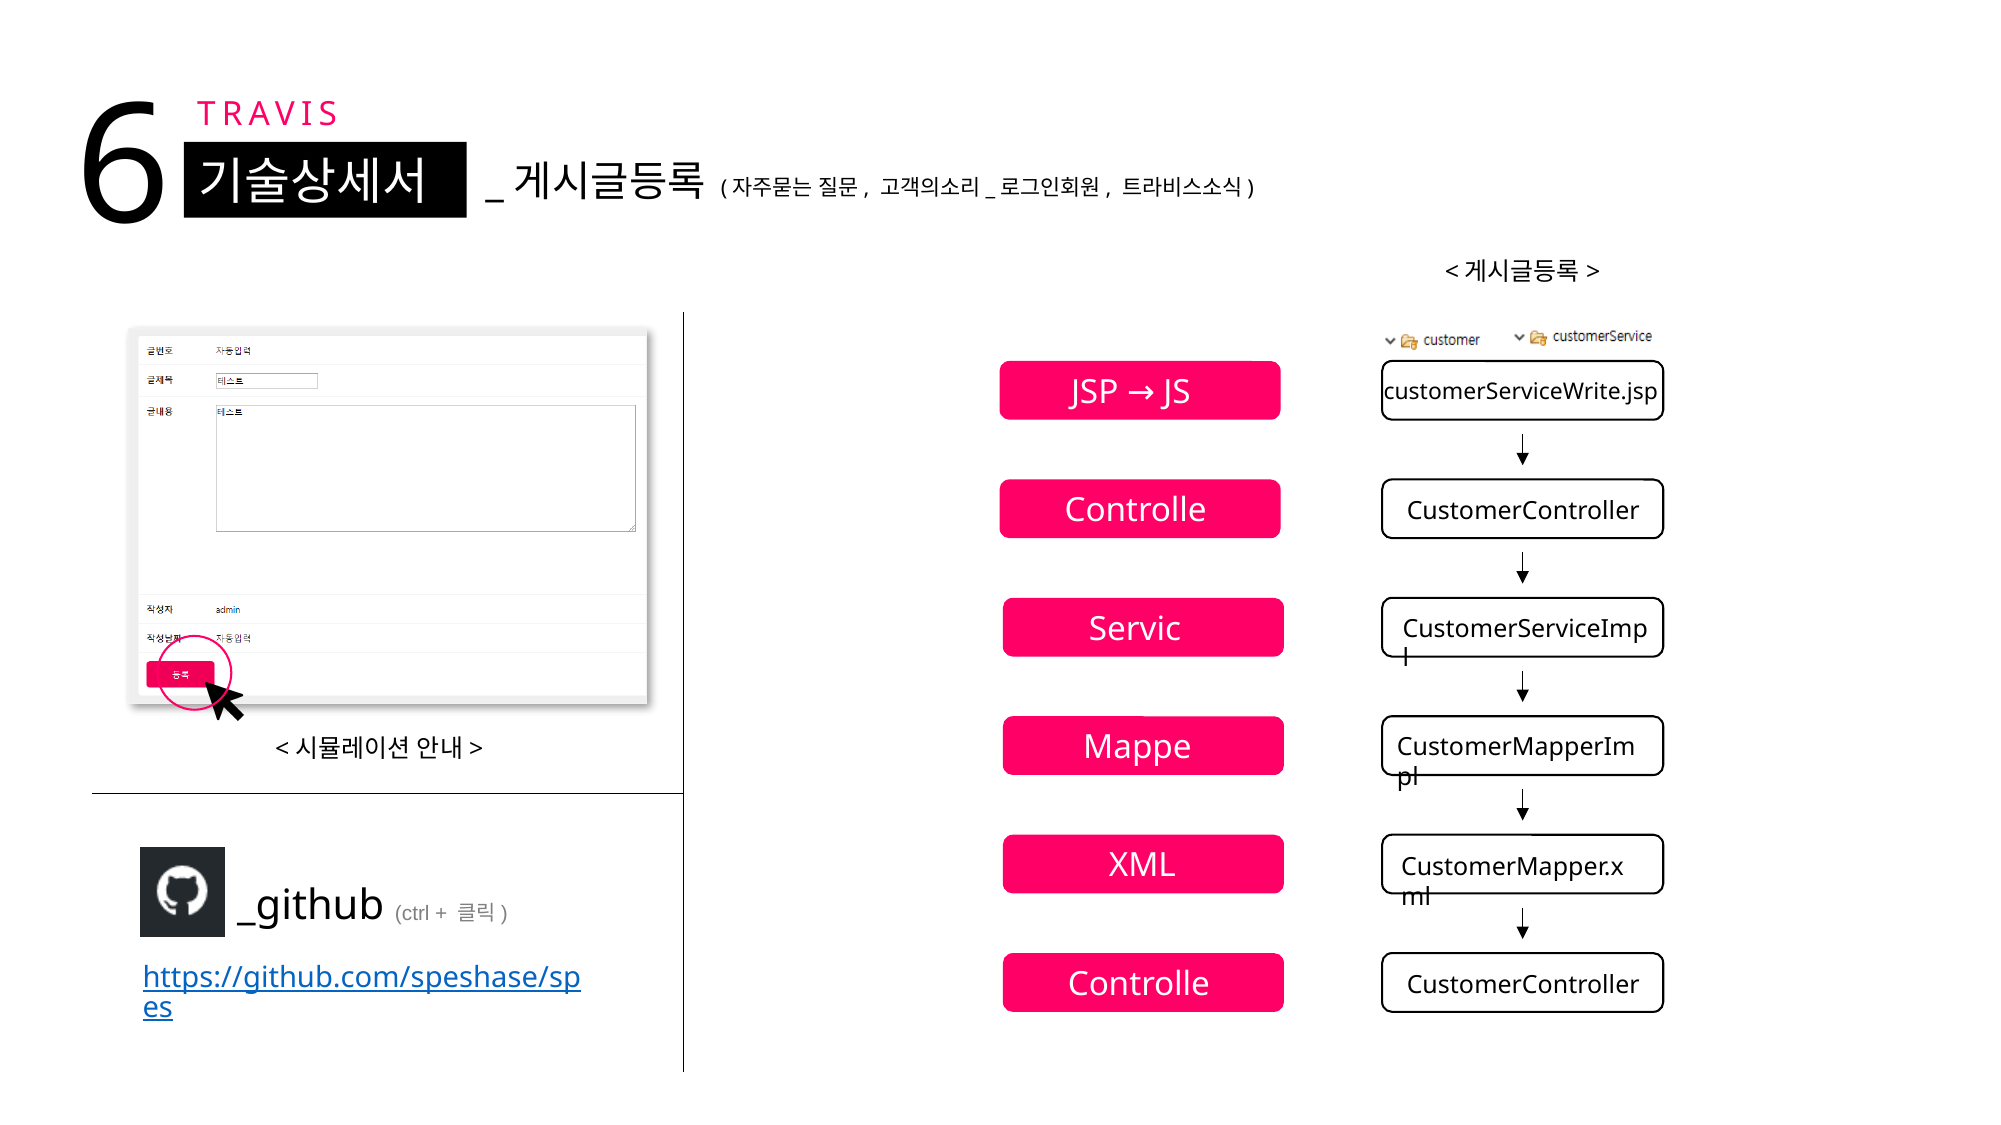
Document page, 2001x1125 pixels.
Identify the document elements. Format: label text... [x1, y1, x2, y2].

text_box TRAVIS [183, 84, 371, 140]
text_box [1002, 953, 1284, 1012]
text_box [999, 360, 1281, 420]
text_box [183, 141, 468, 219]
picture [1382, 332, 1483, 351]
text_box [1381, 715, 1664, 770]
text_box https://github.com/speshase/spes [127, 951, 606, 1006]
picture [1510, 326, 1661, 347]
text_box CustomerController [1392, 486, 1655, 532]
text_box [1002, 716, 1284, 775]
text_box <시뮬레이션 안내> [260, 735, 499, 771]
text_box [1002, 834, 1284, 894]
text_box (자주묻는 질문, 고객의소리_로그인회원, 트라비스소식) [706, 166, 1270, 208]
picture [140, 847, 225, 937]
text_box CustomerController [1392, 961, 1655, 1007]
text_box _게시글등록 [470, 147, 722, 213]
text_box CustomerServiceImpl [1387, 604, 1669, 680]
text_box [1002, 597, 1284, 657]
text_box [1381, 596, 1664, 657]
text_box 기술상세서 [183, 141, 465, 217]
text_box [1381, 833, 1665, 893]
text_box [1381, 952, 1665, 1013]
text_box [128, 328, 647, 735]
text_box CustomerMapperImpl [1382, 723, 1664, 798]
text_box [999, 479, 1281, 539]
text_box (ctrl + 클릭) [379, 892, 523, 933]
text_box 6 [60, 48, 183, 264]
text_box _github [225, 870, 399, 936]
text_box CustomerMapper.xml [1386, 842, 1660, 918]
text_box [1375, 360, 1667, 420]
text_box [1381, 478, 1665, 540]
text_box <게시글등록> [1430, 248, 1616, 294]
